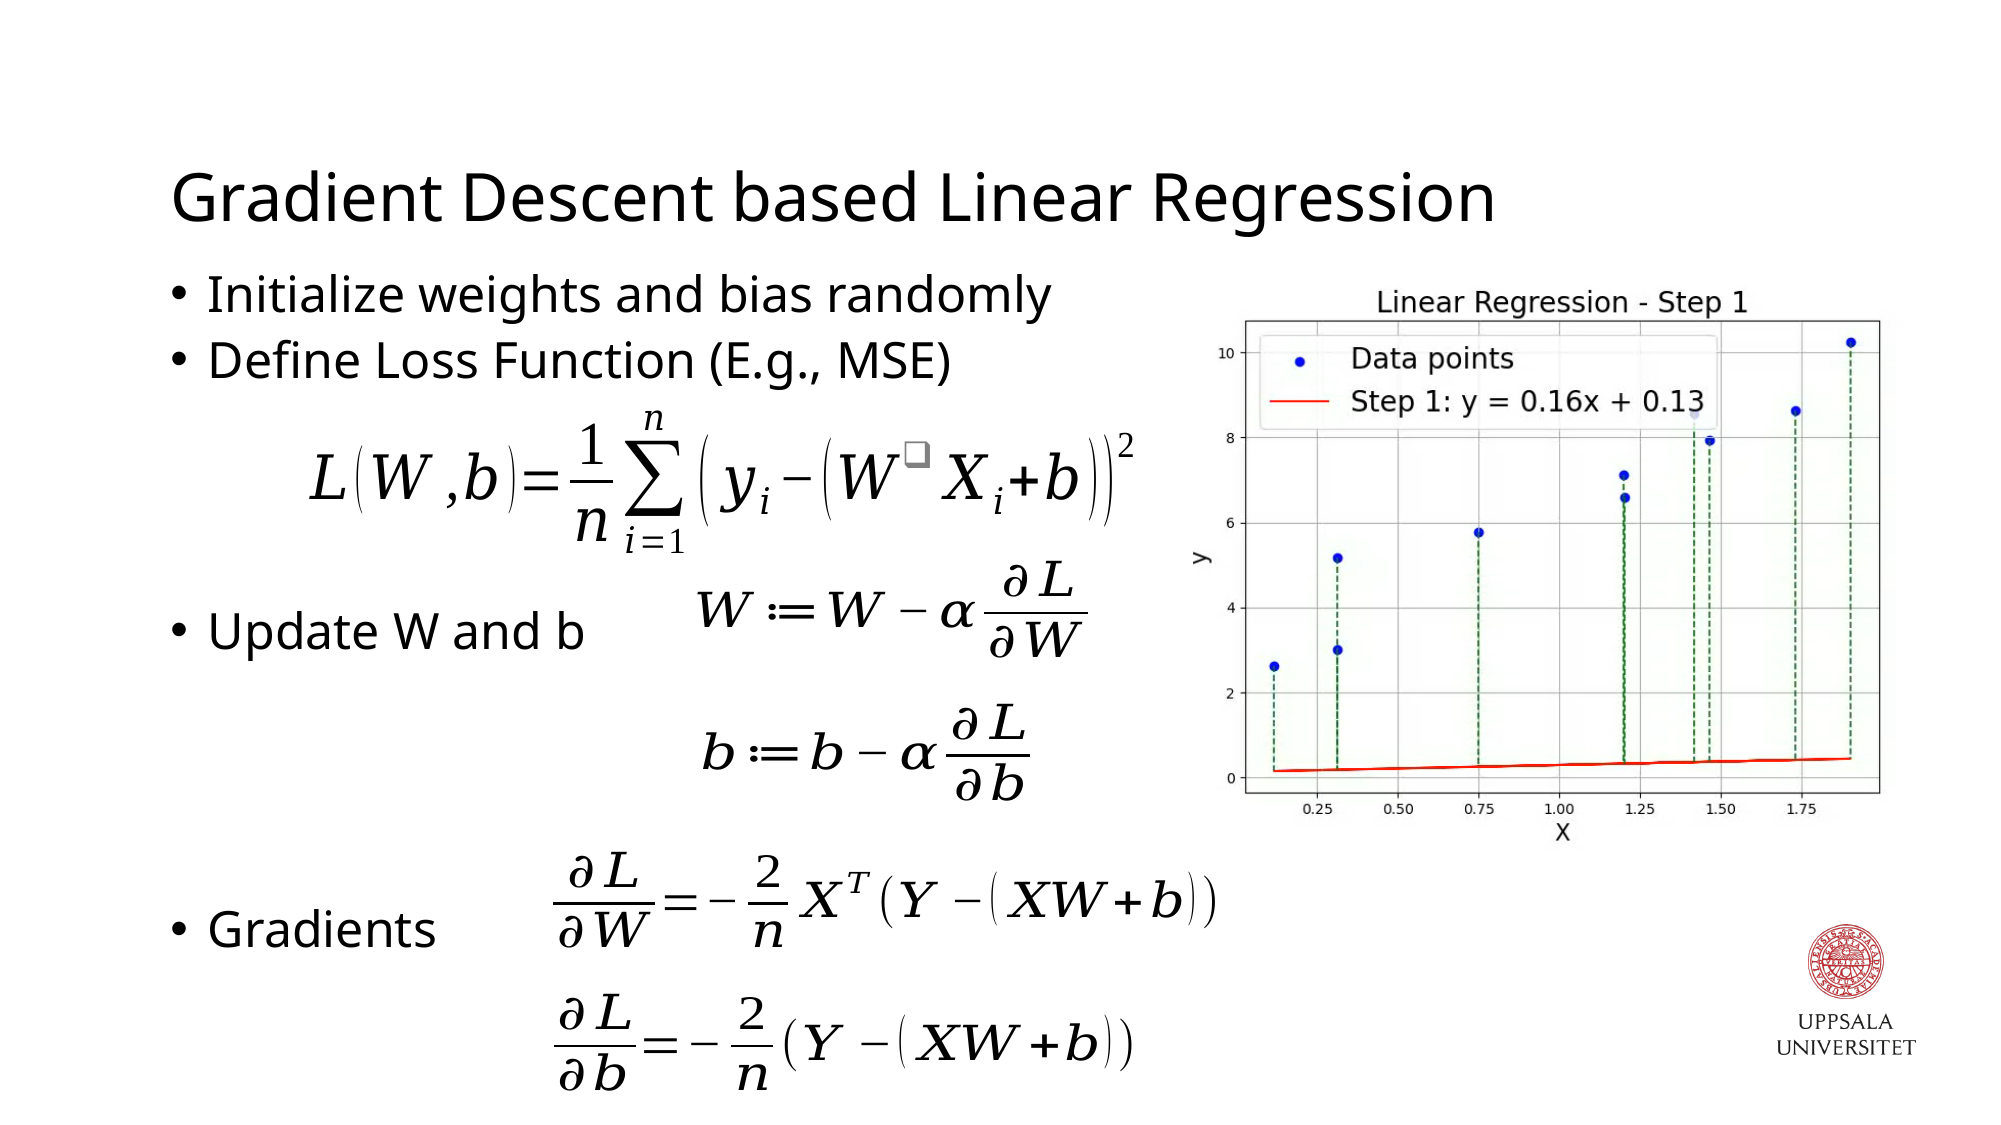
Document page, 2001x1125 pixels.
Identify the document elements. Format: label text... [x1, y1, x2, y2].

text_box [1142, 246, 1962, 861]
list Initialize weights and bias randomly Define Loss Function (E.g., MSE) [155, 254, 1142, 425]
text_box Gradients [155, 890, 475, 1061]
picture [1777, 924, 1916, 1055]
text_box Update W and b [155, 591, 1142, 762]
title Gradient Descent based Linear Regression [155, 137, 1710, 254]
